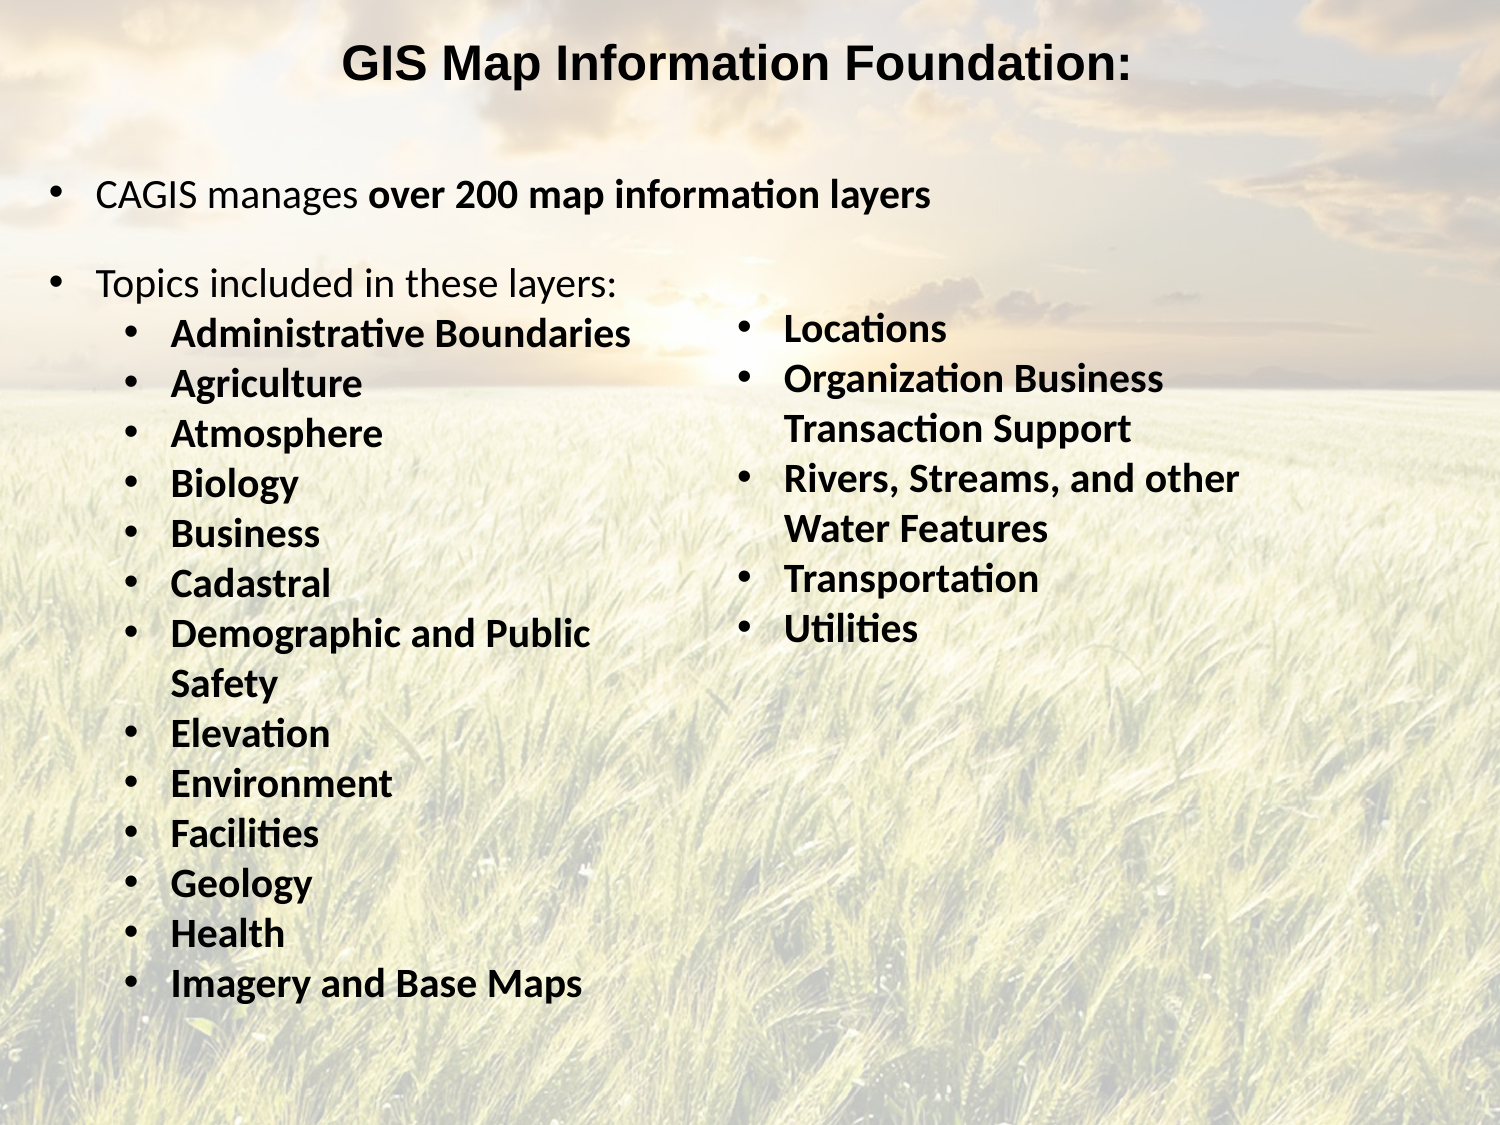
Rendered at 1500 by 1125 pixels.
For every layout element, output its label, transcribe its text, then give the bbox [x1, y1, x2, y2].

text_box GIS Map Information Foundation: [326, 22, 1346, 158]
text_box Locations Organization Business Transaction Support Rivers, Streams, and other Water Features Transportation Utilities [647, 248, 1263, 659]
text_box CAGIS manages over 200 map information layers [34, 159, 1500, 314]
text_box Topics included in these layers: Administrative Boundaries Agriculture Atmosphere Biology Business Cadastral Demographic and Public Safety Elevation Environment Facilities Geology Health Imagery and Base Maps [34, 248, 650, 1059]
